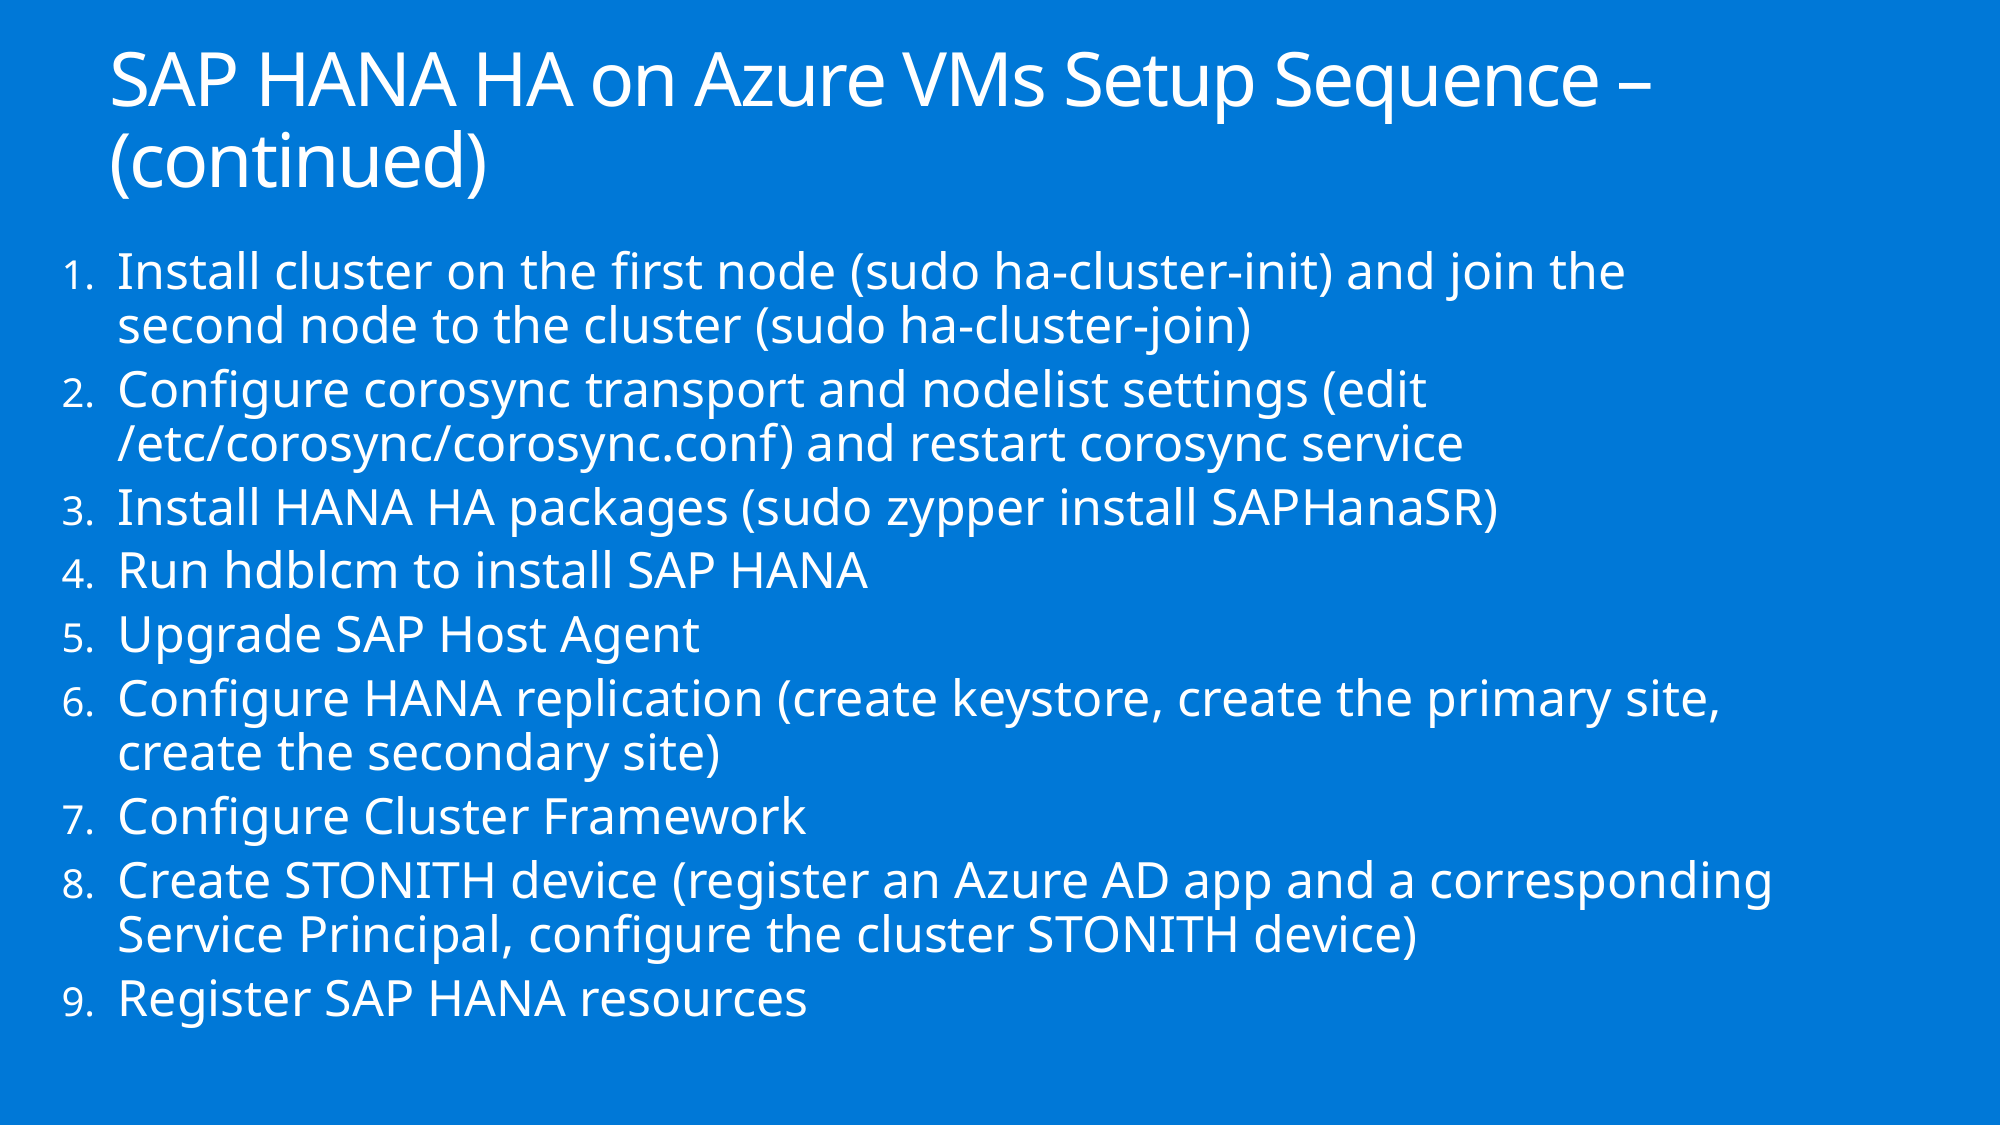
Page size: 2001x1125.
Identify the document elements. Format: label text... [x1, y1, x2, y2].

title SAP HANA HA on Azure VMs Setup Sequence – (continued) [85, 26, 1915, 100]
